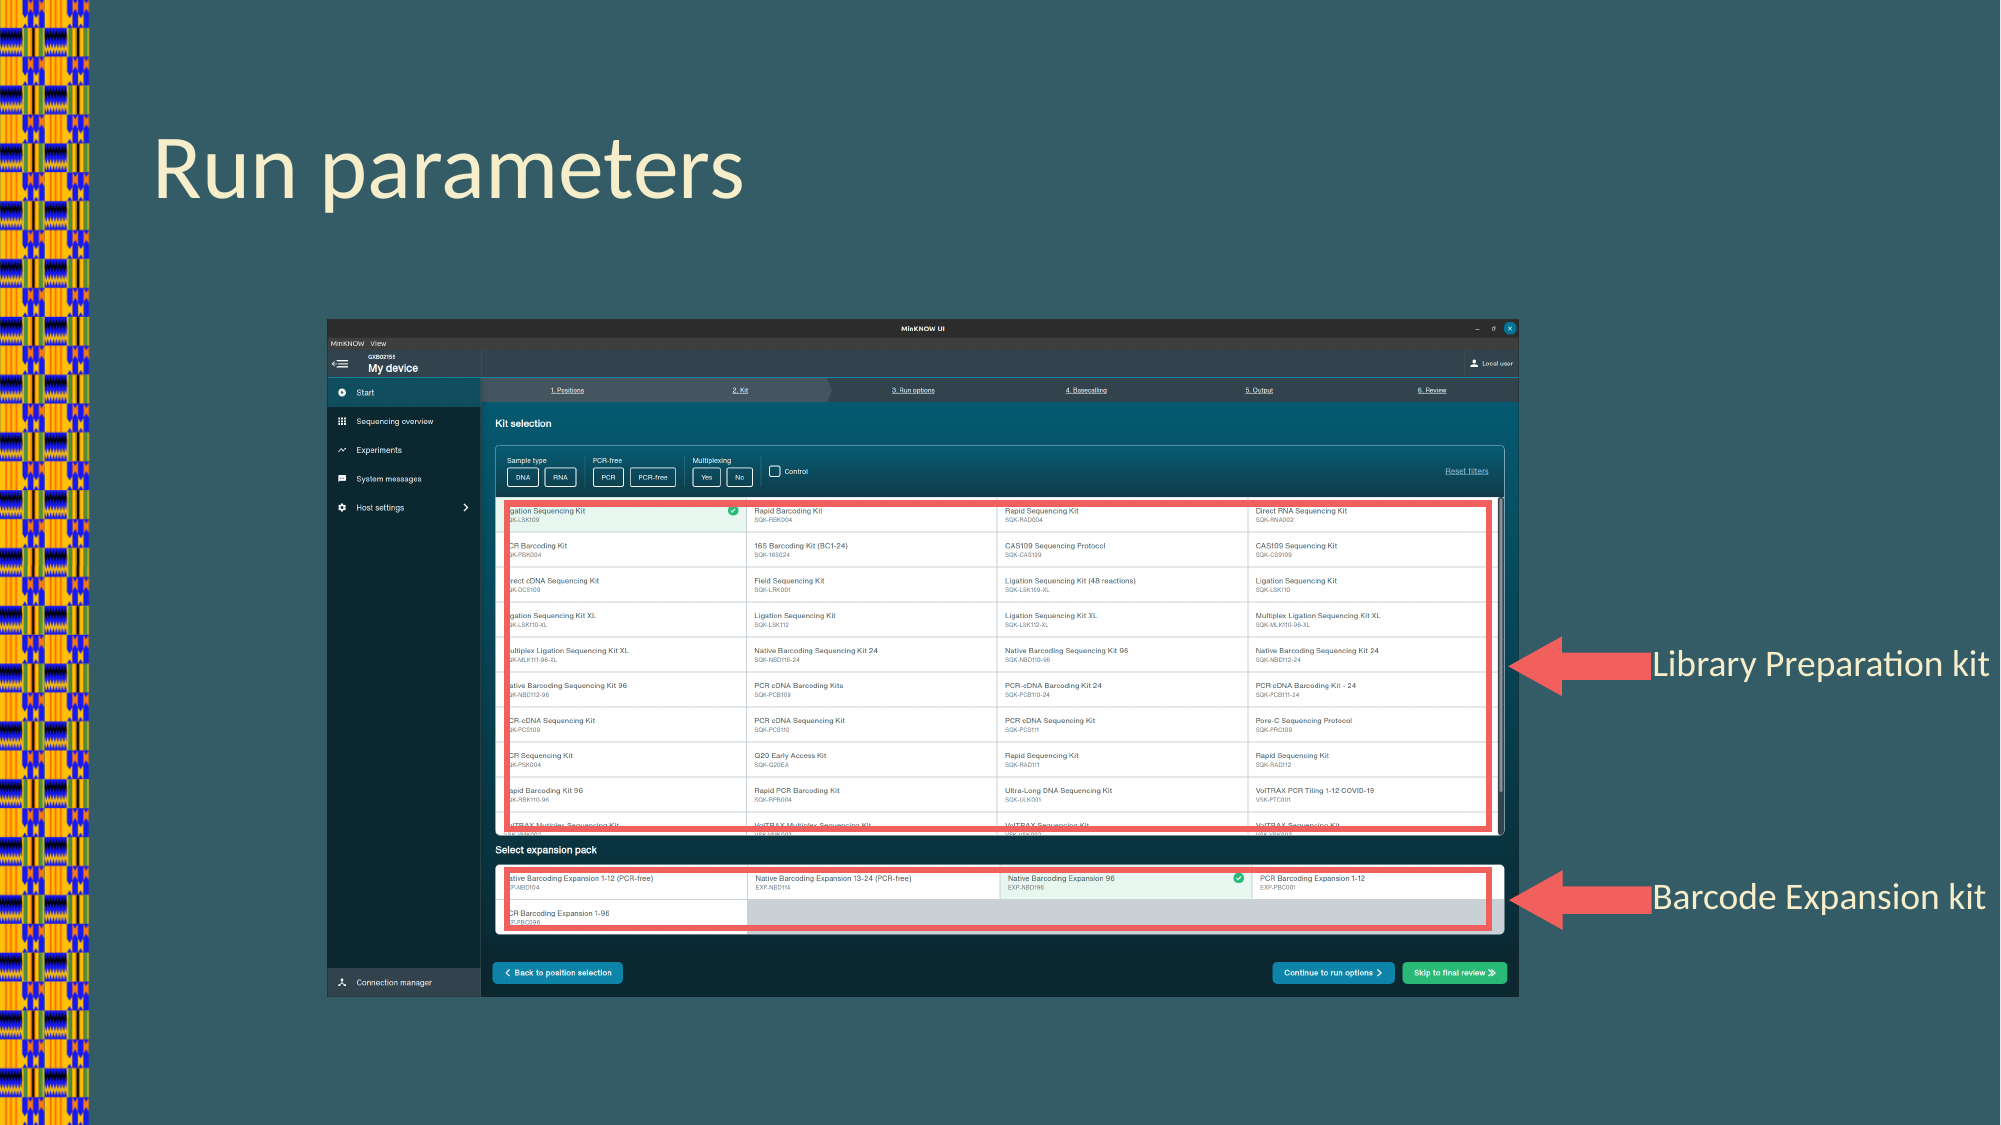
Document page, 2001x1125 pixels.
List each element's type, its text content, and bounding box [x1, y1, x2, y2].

text_box [1524, 870, 1637, 930]
title Run parameters [137, 59, 1863, 278]
picture [0, 0, 2001, 1125]
text_box [1524, 636, 1637, 697]
text_box Barcode Expansion kit [1637, 869, 2000, 929]
text_box Library Preparation kit [1637, 636, 2000, 696]
